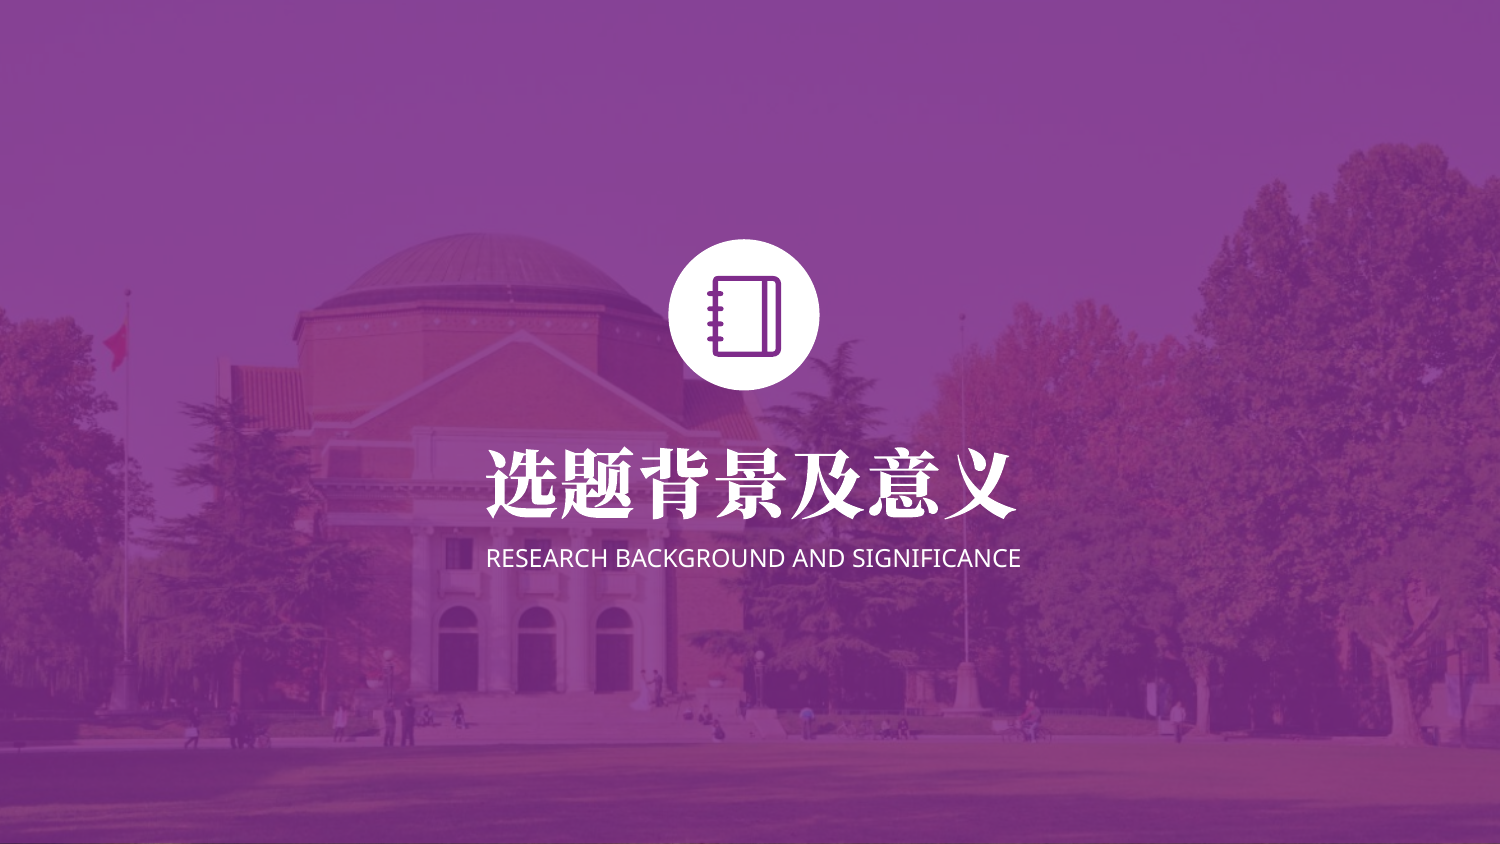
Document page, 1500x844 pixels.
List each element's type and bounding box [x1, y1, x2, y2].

text_box [668, 239, 820, 391]
picture [0, 0, 1500, 844]
